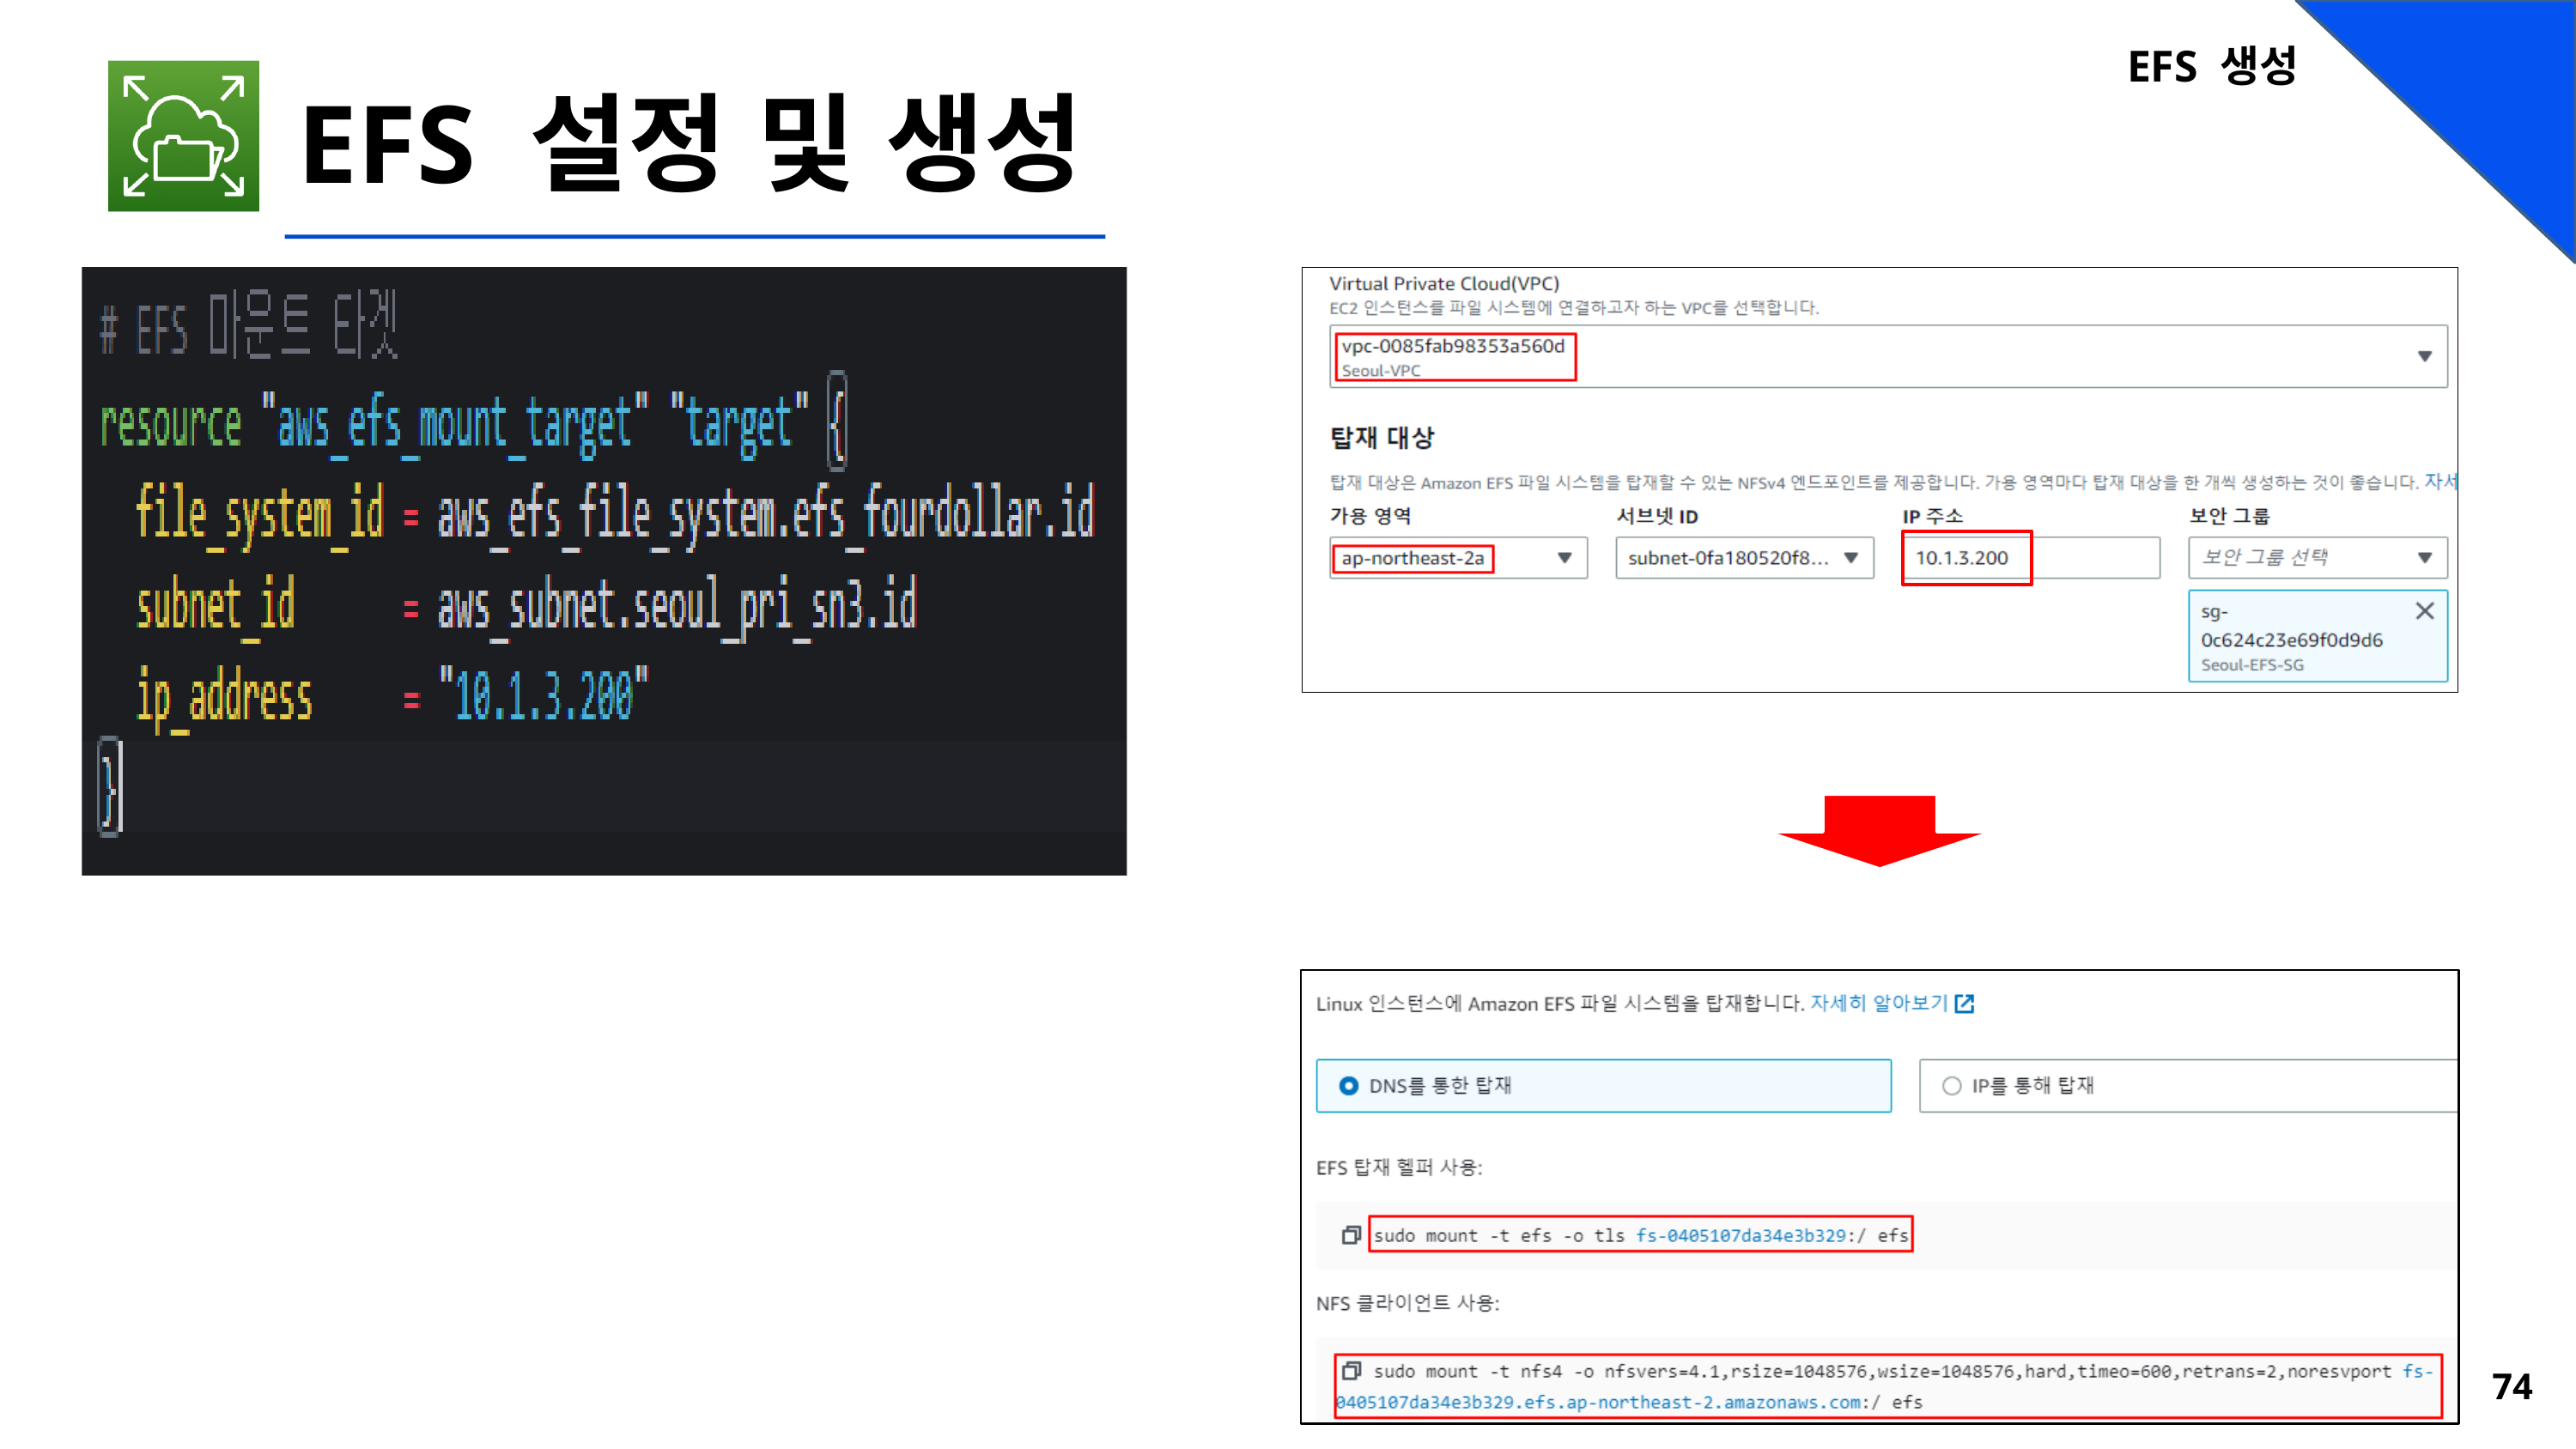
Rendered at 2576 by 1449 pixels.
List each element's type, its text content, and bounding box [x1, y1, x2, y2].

text_box [2294, 0, 2576, 264]
picture [82, 33, 285, 237]
picture [82, 267, 1127, 876]
text_box 74 [2479, 1357, 2576, 1413]
text_box [1763, 791, 1996, 871]
picture [1301, 970, 2458, 1423]
text_box EFS 설정 및 생성 [288, 70, 1417, 211]
text_box EFS 생성 [2114, 33, 2397, 98]
picture [1301, 267, 2458, 693]
